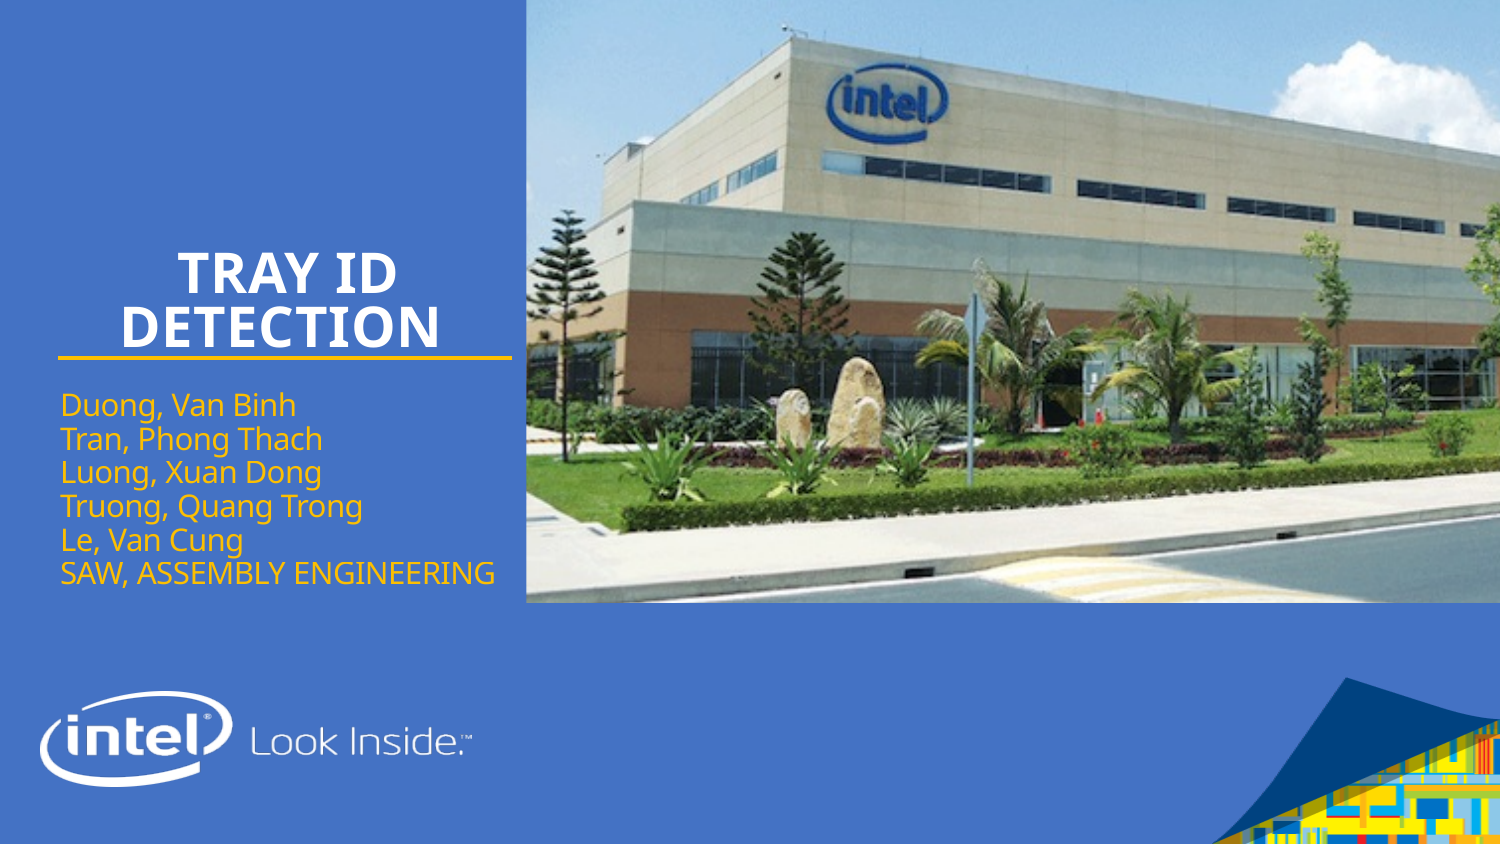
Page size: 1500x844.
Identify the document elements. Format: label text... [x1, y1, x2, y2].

picture [1212, 677, 1500, 844]
title Tray id Detection [59, 205, 518, 359]
list Duong, Van Binh Tran, Phong Thach Luong, Xuan Dong Truong, Quang Trong Le, Van Cung SAW, ASSEMBLY ENGINEERING [60, 389, 540, 517]
picture [526, 0, 1500, 603]
picture [40, 691, 472, 787]
